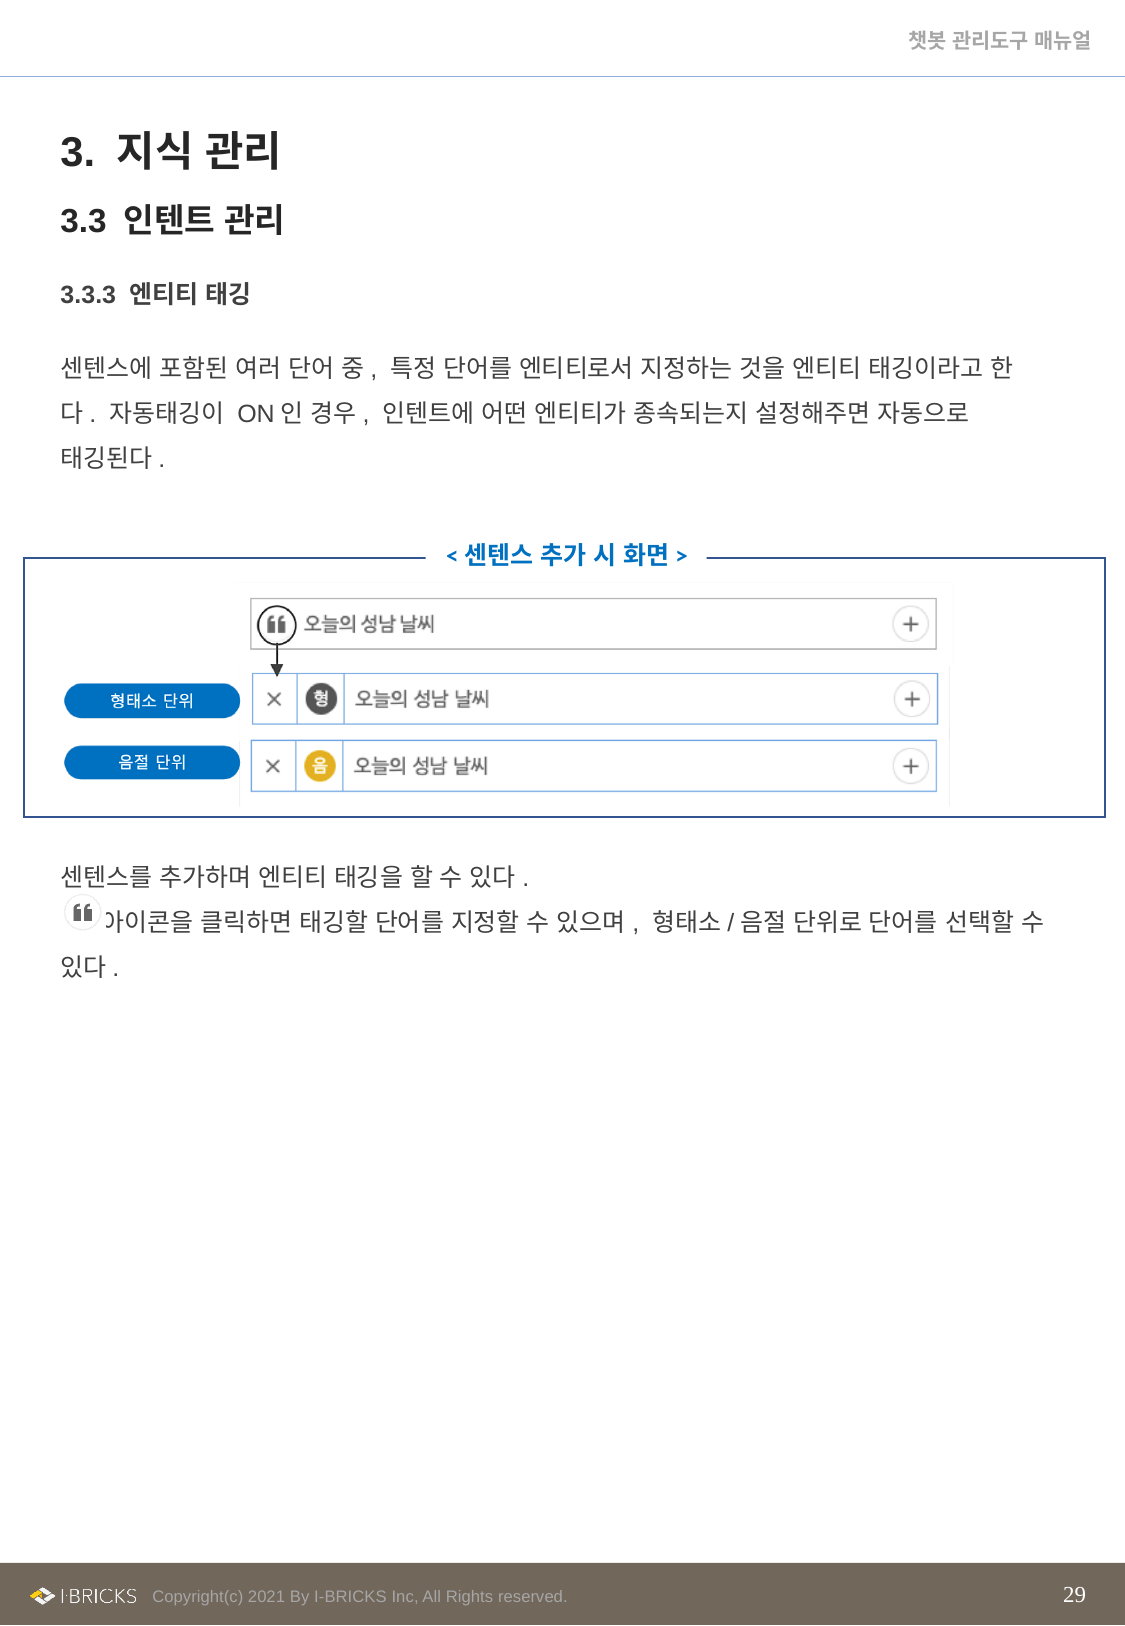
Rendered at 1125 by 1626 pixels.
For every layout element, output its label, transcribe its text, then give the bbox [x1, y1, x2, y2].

text_box [0, 0, 1125, 75]
text_box [23, 557, 1106, 818]
text_box 센텐스를 추가하며 엔티티 태깅을 할 수 있다. 아이콘을 클릭하면 태깅할 단어를 지정할 수 있으며, 형태소/음절 단위로 단어를 선택할 수 있다. [60, 839, 1065, 989]
picture [64, 581, 962, 817]
text_box 3.3 인텐트 관리 [60, 191, 1065, 247]
text_box <센텐스 추가 시 화면> [425, 532, 707, 578]
picture [60, 891, 106, 933]
text_box 3. 지식 관리 [60, 117, 1065, 183]
slide_number 29 [991, 1566, 1102, 1620]
picture [27, 1585, 138, 1606]
text_box 3.3.3 엔티티 태깅 센텐스에 포함된 여러 단어 중, 특정 단어를 엔티티로서 지정하는 것을 엔티티 태깅이라고 한다. 자동태깅이 ON인 경우, 인텐트에 어떤 엔티티가 종속되는지 설정해주면 자동으로 태깅된다. [60, 255, 1065, 516]
